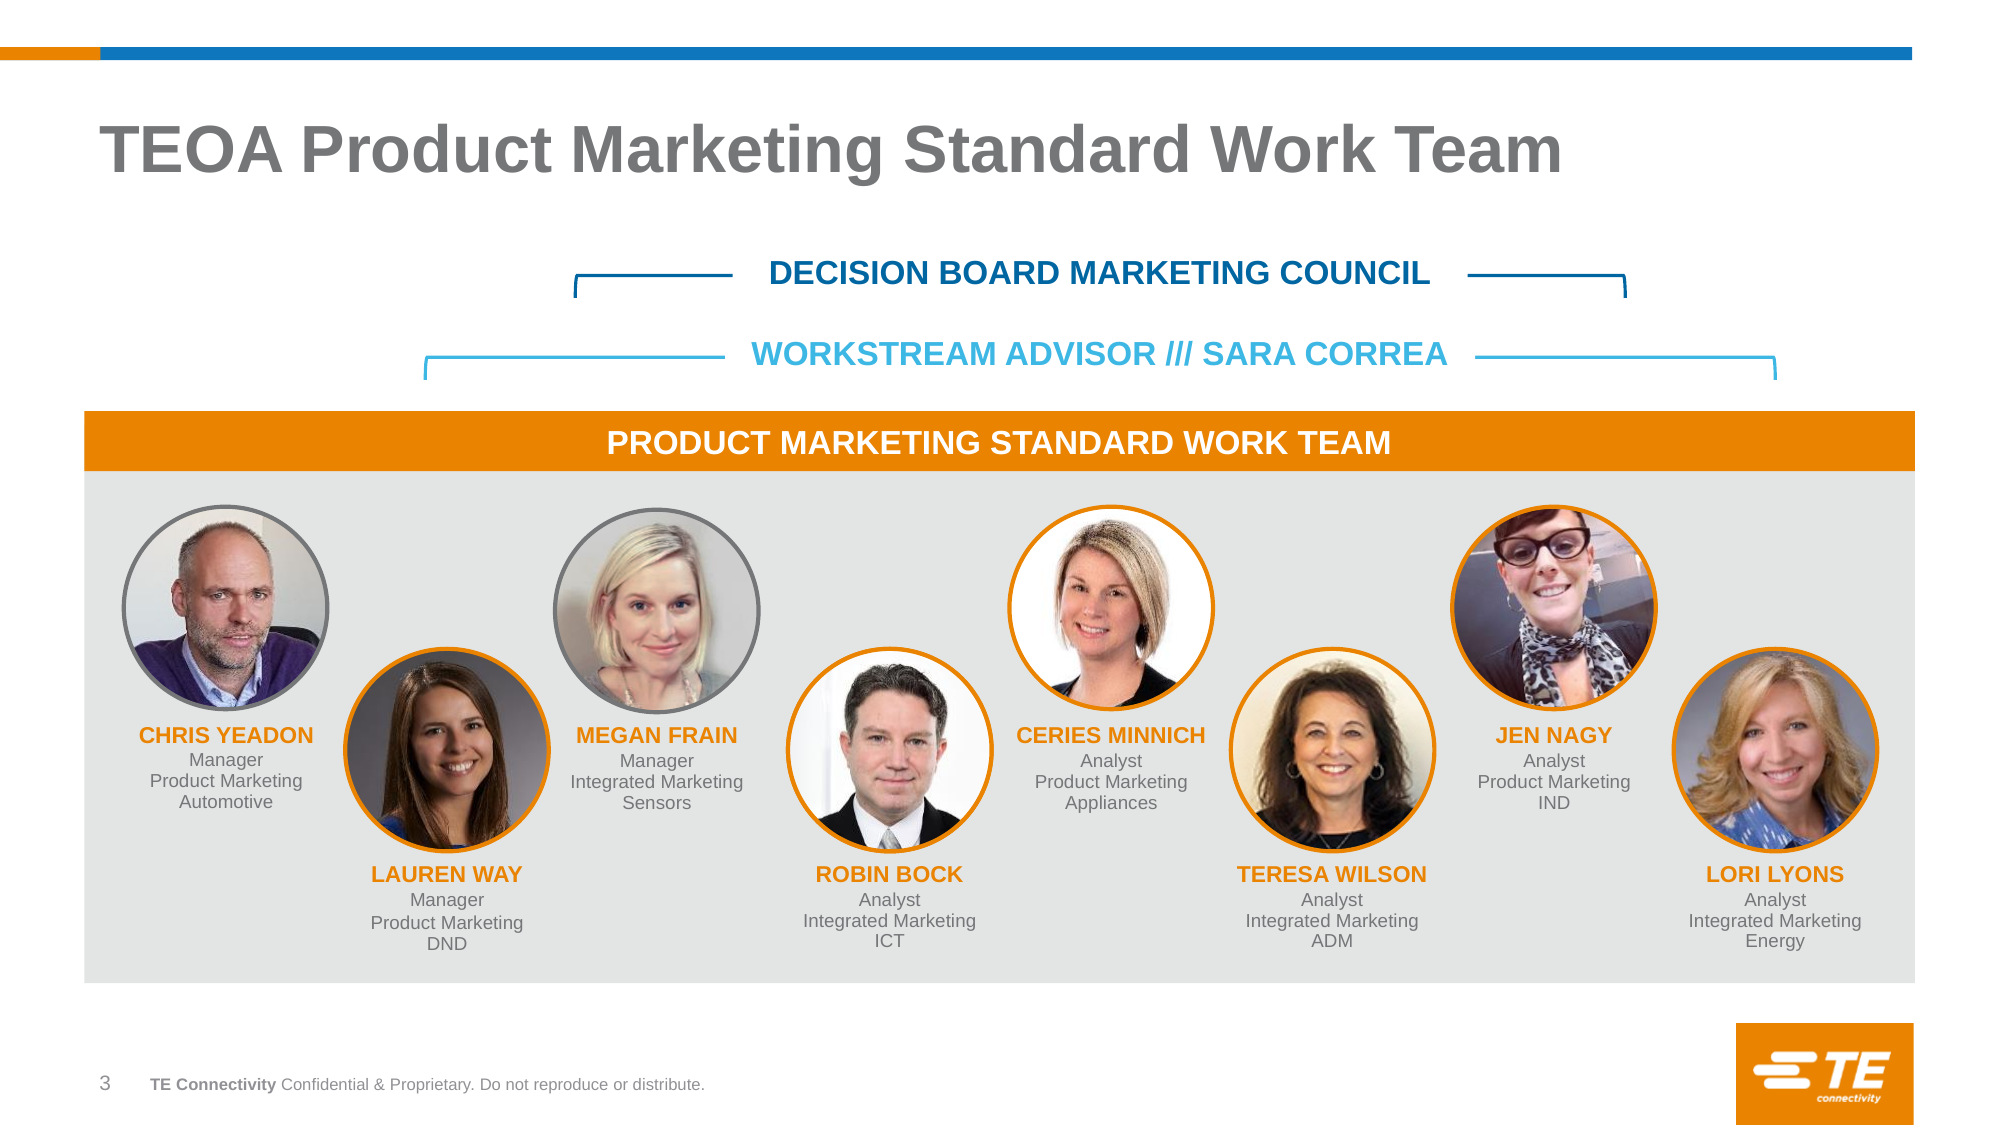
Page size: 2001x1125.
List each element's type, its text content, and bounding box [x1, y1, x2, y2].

text_box [1468, 274, 1626, 298]
text_box [1476, 356, 1776, 380]
text_box [344, 647, 550, 851]
picture [1736, 1023, 1914, 1125]
text_box ROBIN BOCK Analyst Integrated Marketing ICT [788, 851, 991, 960]
title TEOA Product Marketing Standard Work Team [84, 107, 1916, 205]
text_box PRODUCT MARKETING STANDARD WORK TEAM [84, 411, 1915, 472]
text_box DECISION BOARD MARKETING COUNCIL [732, 241, 1468, 302]
text_box [122, 505, 329, 711]
text_box LORI LYONS Analyst Integrated Marketing Energy [1673, 851, 1877, 960]
text_box [1008, 505, 1215, 711]
text_box TERESA WILSON Analyst Integrated Marketing ADM [1221, 851, 1443, 960]
text_box [1229, 647, 1436, 851]
text_box MEGAN FRAIN Manager Integrated Marketing Sensors [555, 712, 759, 821]
text_box [1672, 647, 1879, 851]
text_box CERIES MINNICH Analyst Product Marketing Appliances [1001, 712, 1222, 821]
text_box [83, 469, 1916, 984]
text_box [553, 508, 760, 712]
text_box LAUREN WAY Manager Product Marketing DND [355, 851, 539, 962]
text_box JEN NAGY Analyst Product Marketing IND [1462, 712, 1646, 821]
text_box [1451, 505, 1657, 711]
text_box [424, 356, 725, 380]
slide_number 3 [84, 1052, 155, 1113]
text_box WORKSTREAM ADVISOR /// SARA CORREA [725, 322, 1476, 383]
text_box [786, 647, 993, 851]
text_box CHRIS YEADON Manager Product Marketing Automotive [123, 711, 329, 820]
text_box [574, 274, 732, 298]
